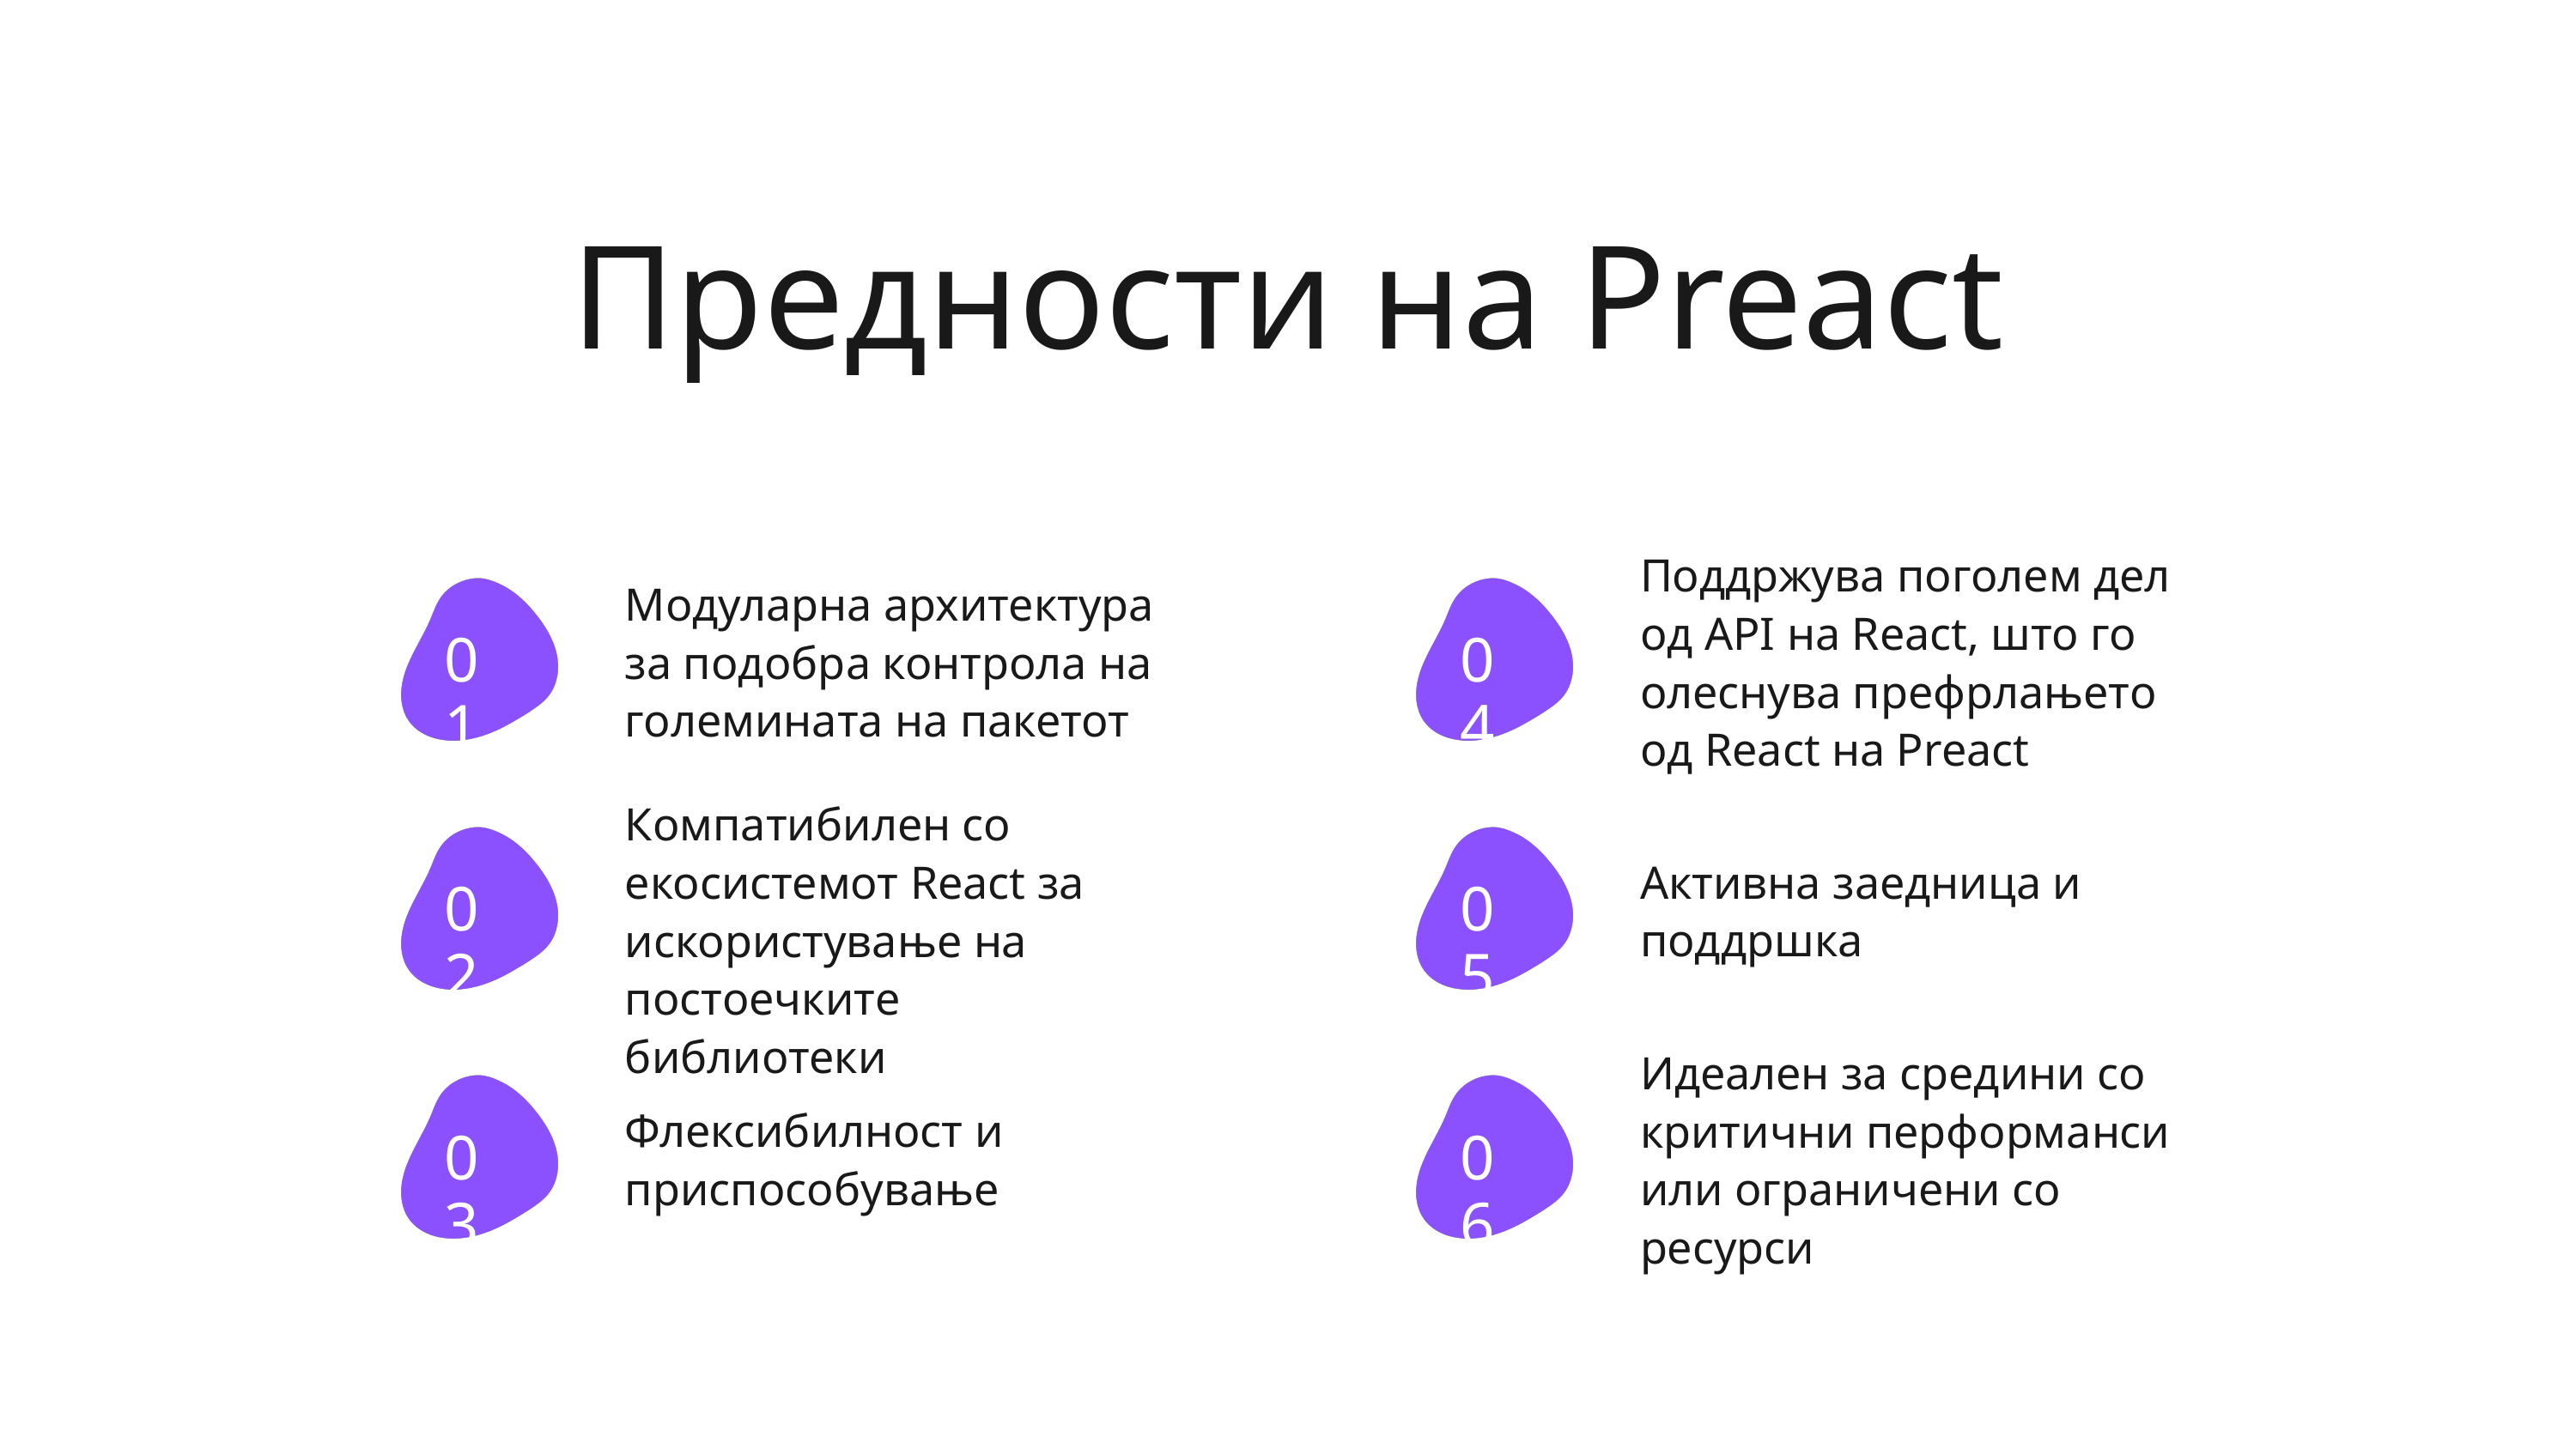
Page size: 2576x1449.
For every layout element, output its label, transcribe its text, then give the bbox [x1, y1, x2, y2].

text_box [1415, 1043, 2176, 1272]
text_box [400, 574, 1161, 745]
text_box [400, 1075, 1161, 1240]
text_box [1415, 545, 2176, 774]
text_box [400, 794, 1161, 1023]
text_box Предности на Preact [400, 220, 2176, 378]
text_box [1415, 826, 2176, 991]
